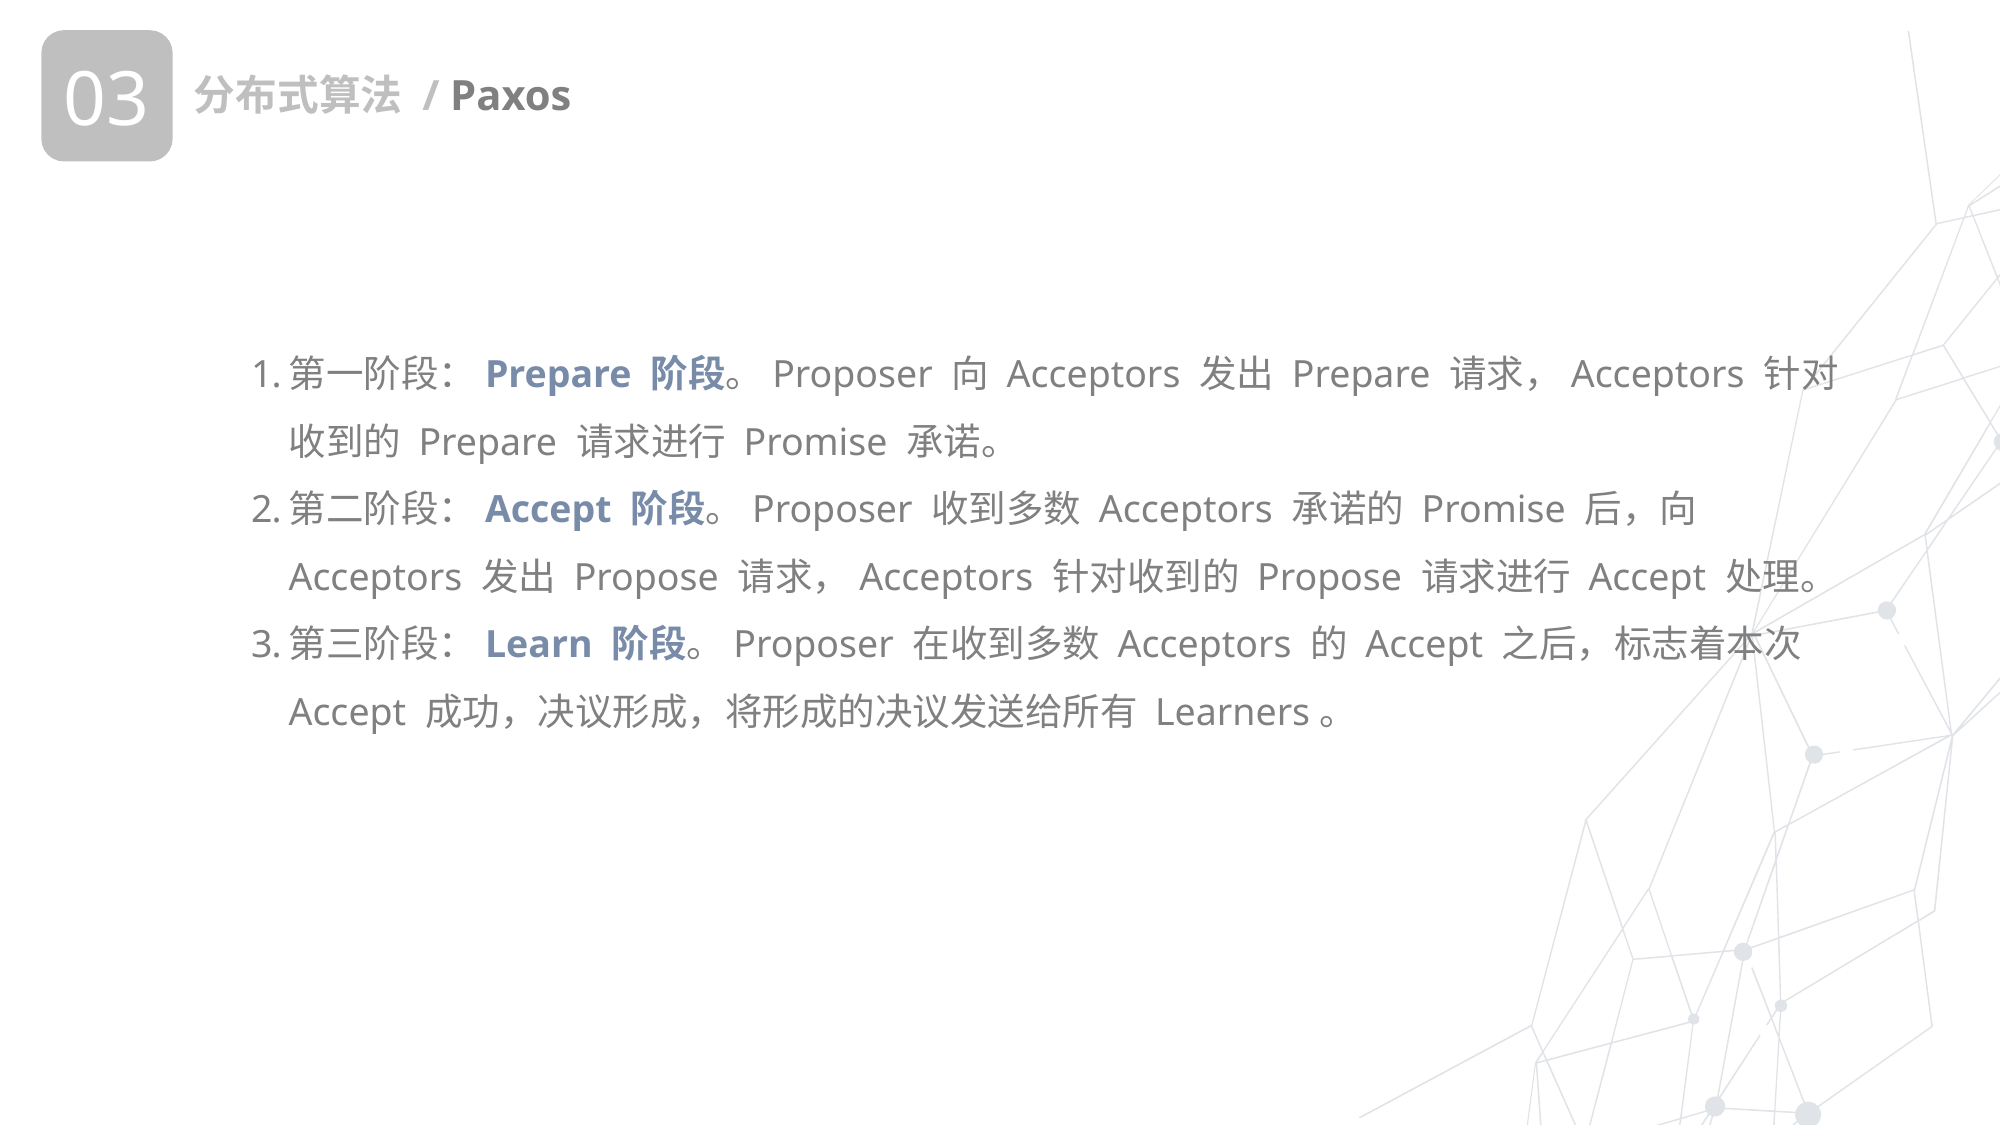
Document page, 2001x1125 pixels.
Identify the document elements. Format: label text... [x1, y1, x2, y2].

text_box [1358, 30, 2000, 1125]
text_box 分布式算法 / Paxos [194, 35, 958, 138]
text_box 第一阶段：Prepare 阶段。Proposer 向 Acceptors 发出 Prepare 请求，Acceptors 针对收到的 Prepare 请求进行 Promise 承诺。 第二阶段：Accept 阶段。Proposer 收到多数 Acceptors 承诺的 Promise 后，向 Acceptors 发出 Propose 请求，Acceptors 针对收到的 Propose 请求进行 Accept 处理。 第三阶段：Learn 阶段。Proposer 在收到多数 Acceptors 的 Accept 之后，标志着本次 Accept 成功，决议形成，将形成的决议发送给所有 Learners。 [236, 320, 1868, 741]
text_box 03 [41, 30, 173, 162]
